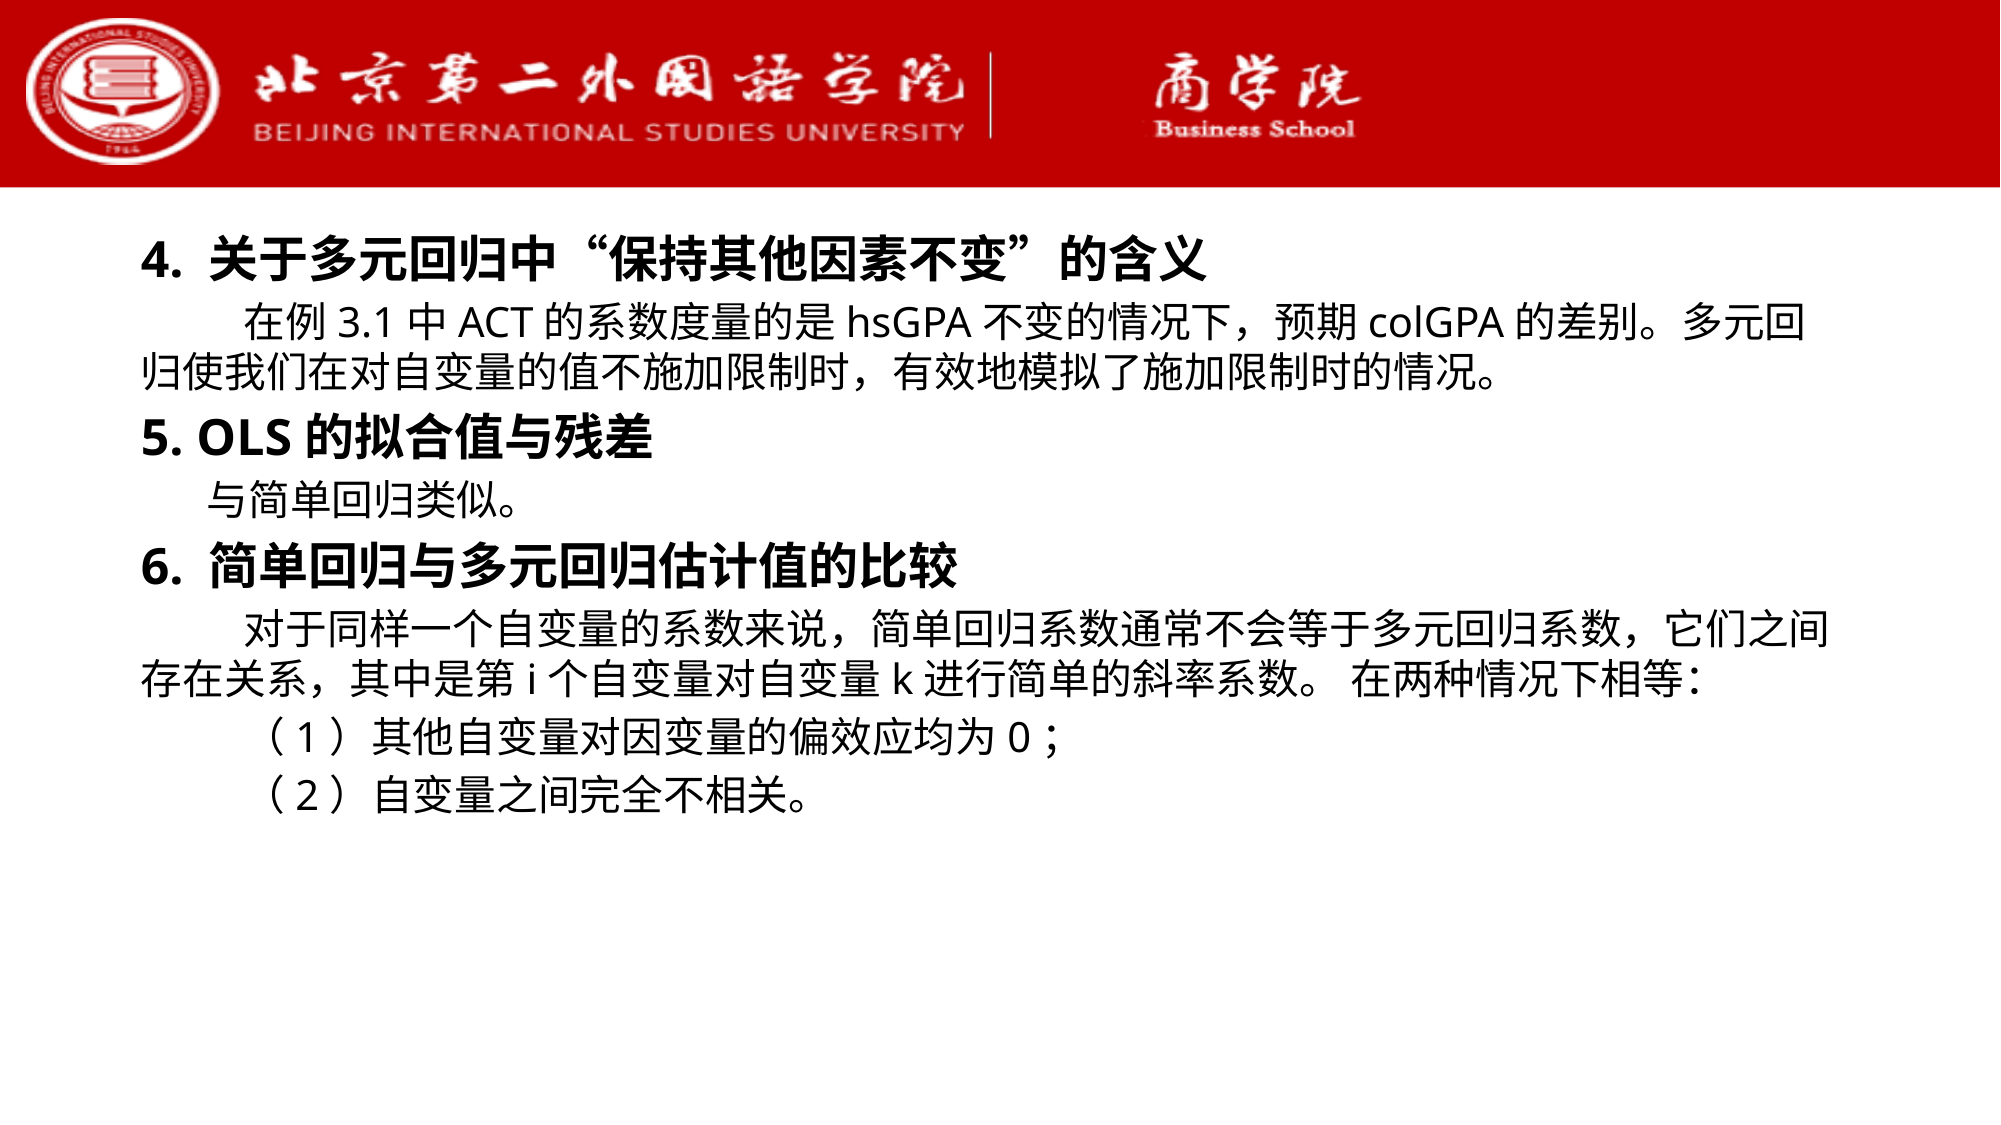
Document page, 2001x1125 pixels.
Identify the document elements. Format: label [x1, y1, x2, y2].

picture [26, 18, 1693, 165]
